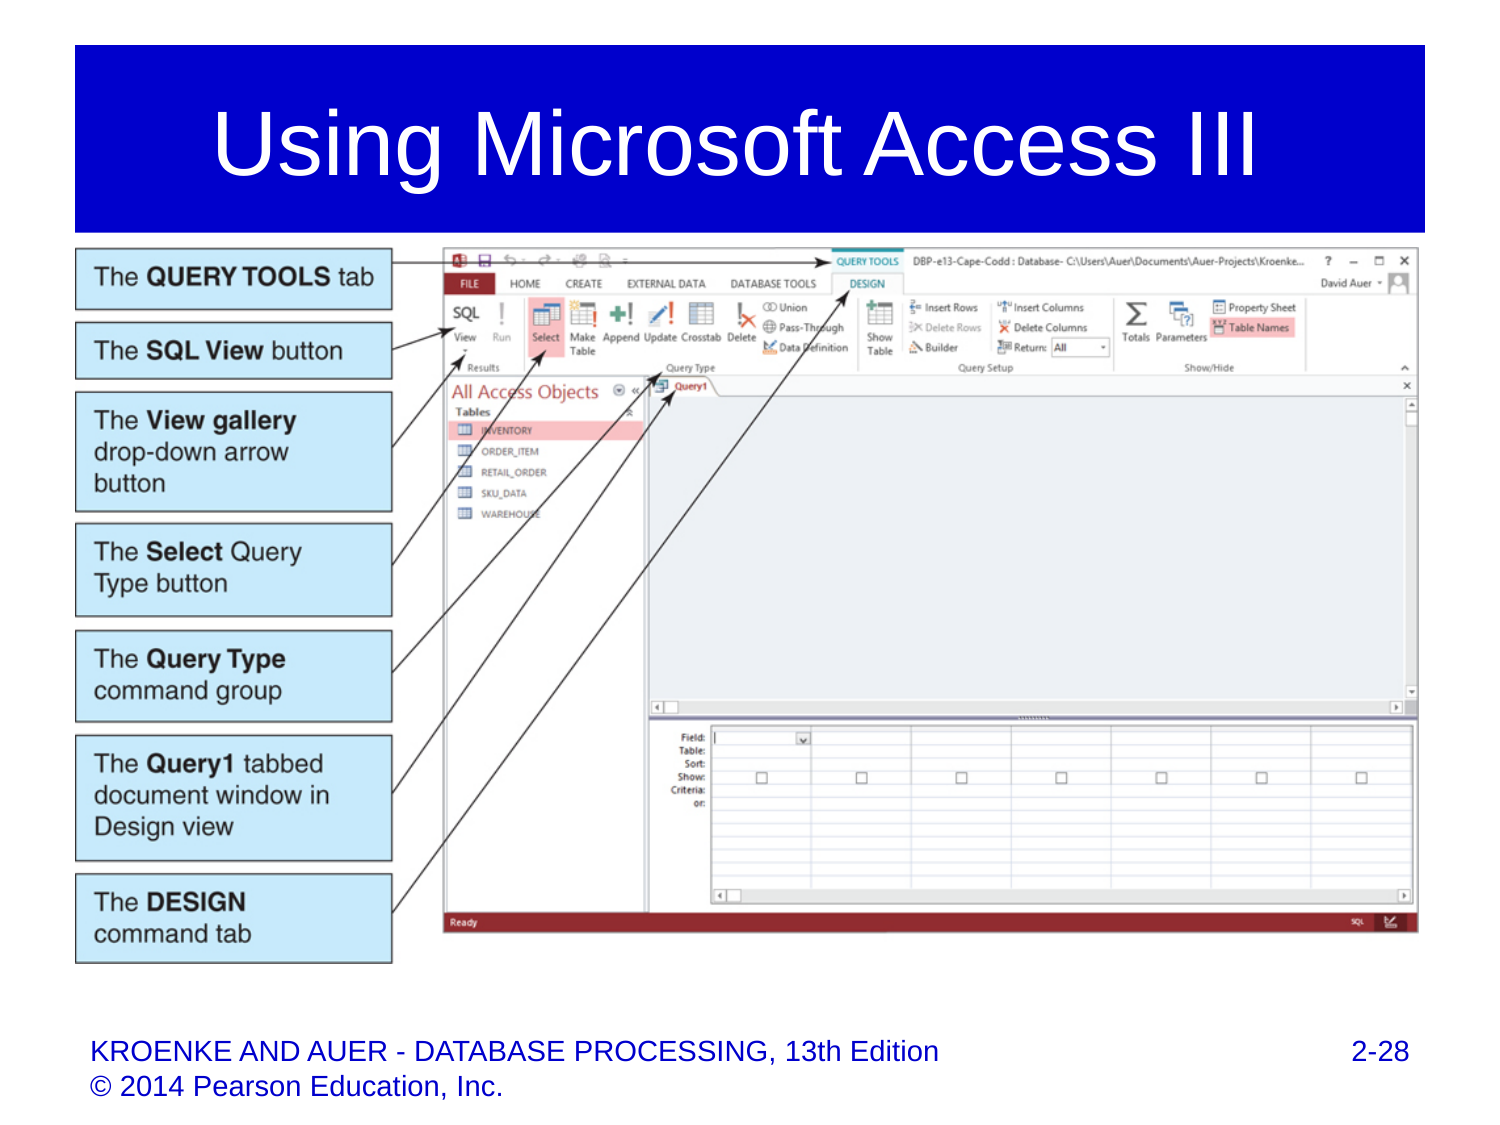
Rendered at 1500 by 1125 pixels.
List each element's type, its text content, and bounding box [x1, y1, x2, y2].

footer KROENKE AND AUER - DATABASE PROCESSING, 13th Edition © 2014 Pearson Education, Inc. [74, 1024, 976, 1104]
picture [74, 247, 1420, 964]
slide_number 2-28 [1249, 1024, 1426, 1103]
title Using Microsoft Access III [74, 44, 1426, 233]
